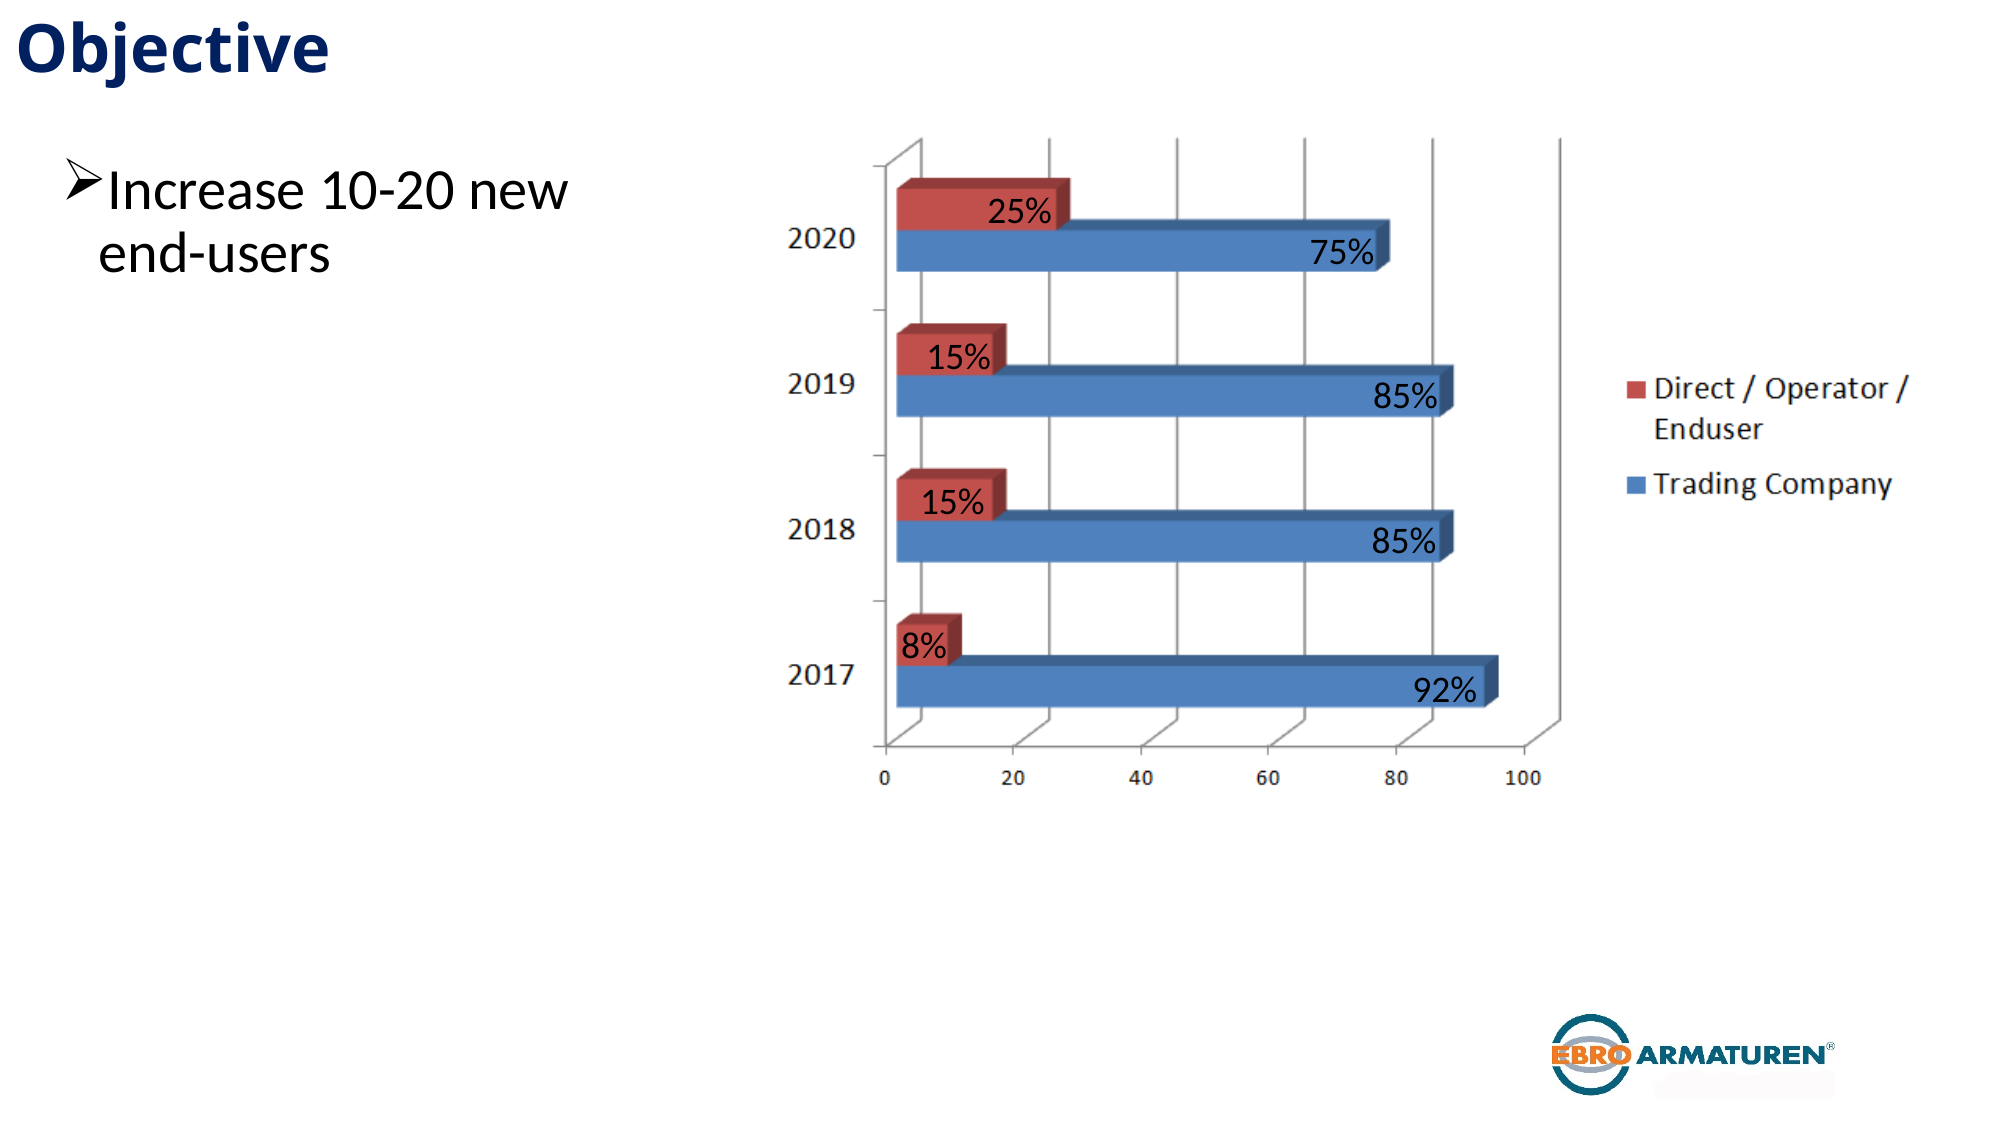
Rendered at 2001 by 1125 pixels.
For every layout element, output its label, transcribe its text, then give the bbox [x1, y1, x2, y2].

title Objective [0, 3, 1725, 99]
picture [1552, 1014, 1835, 1100]
picture [773, 114, 1923, 807]
text_box Increase 10-20 new end-users [46, 151, 699, 849]
